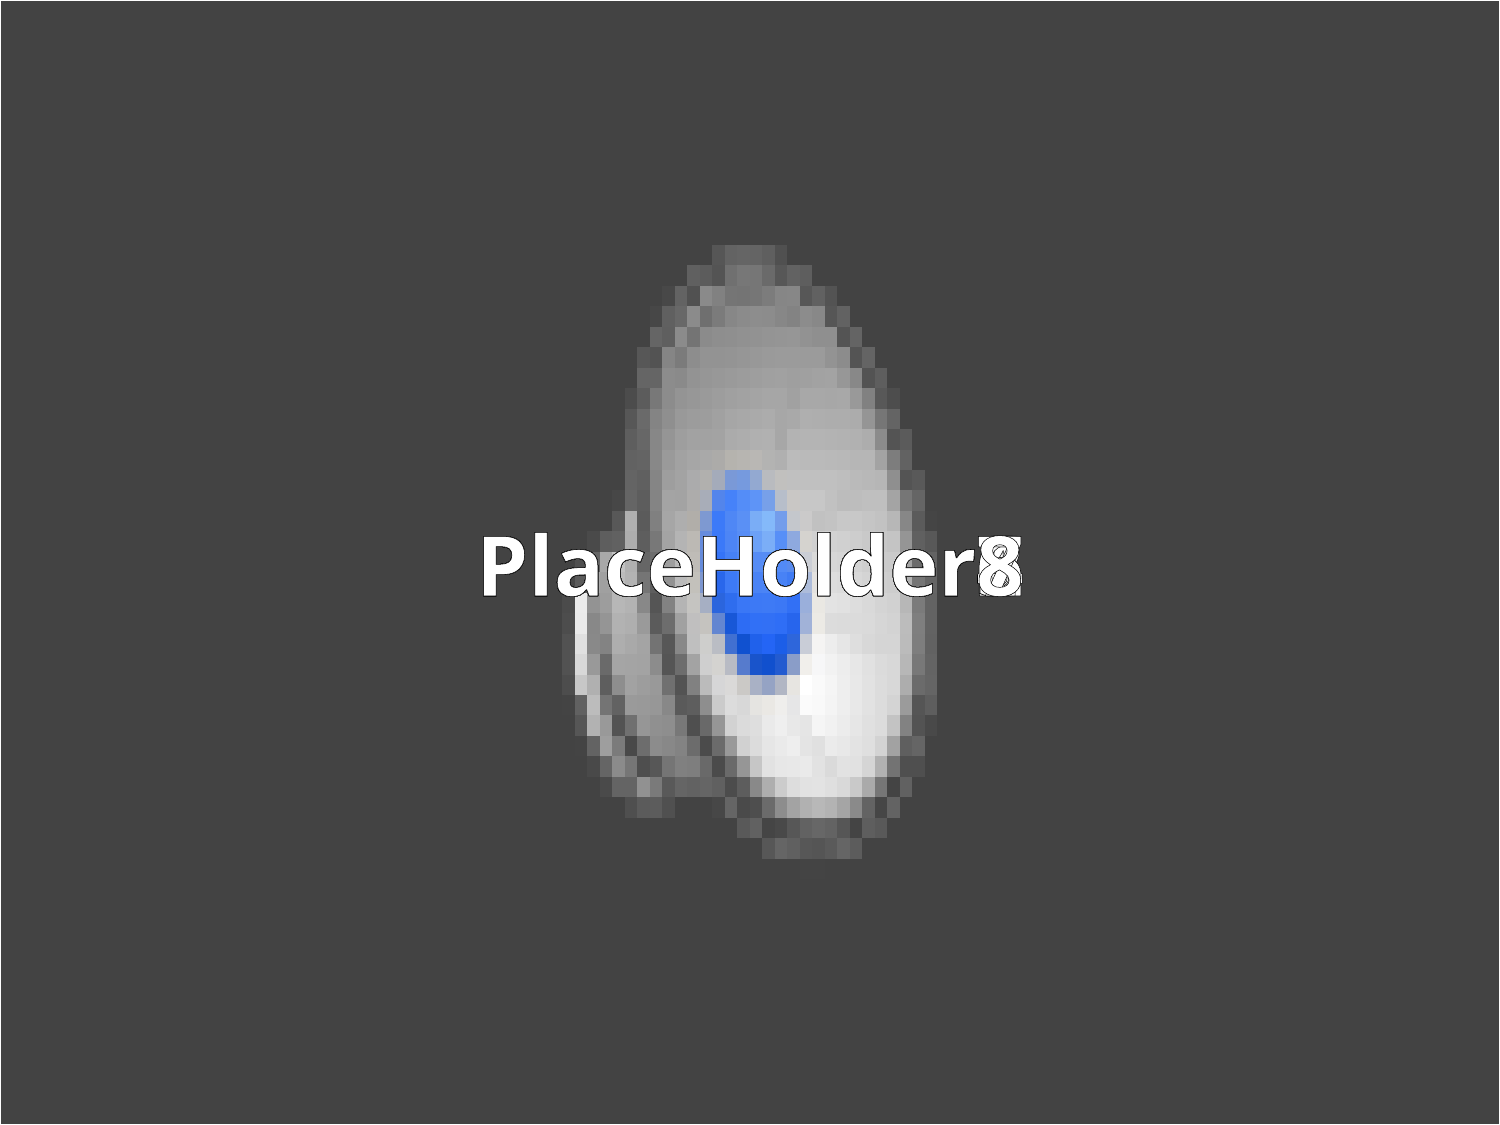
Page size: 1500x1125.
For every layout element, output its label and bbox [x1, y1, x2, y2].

text_box [0, 0, 1500, 1125]
